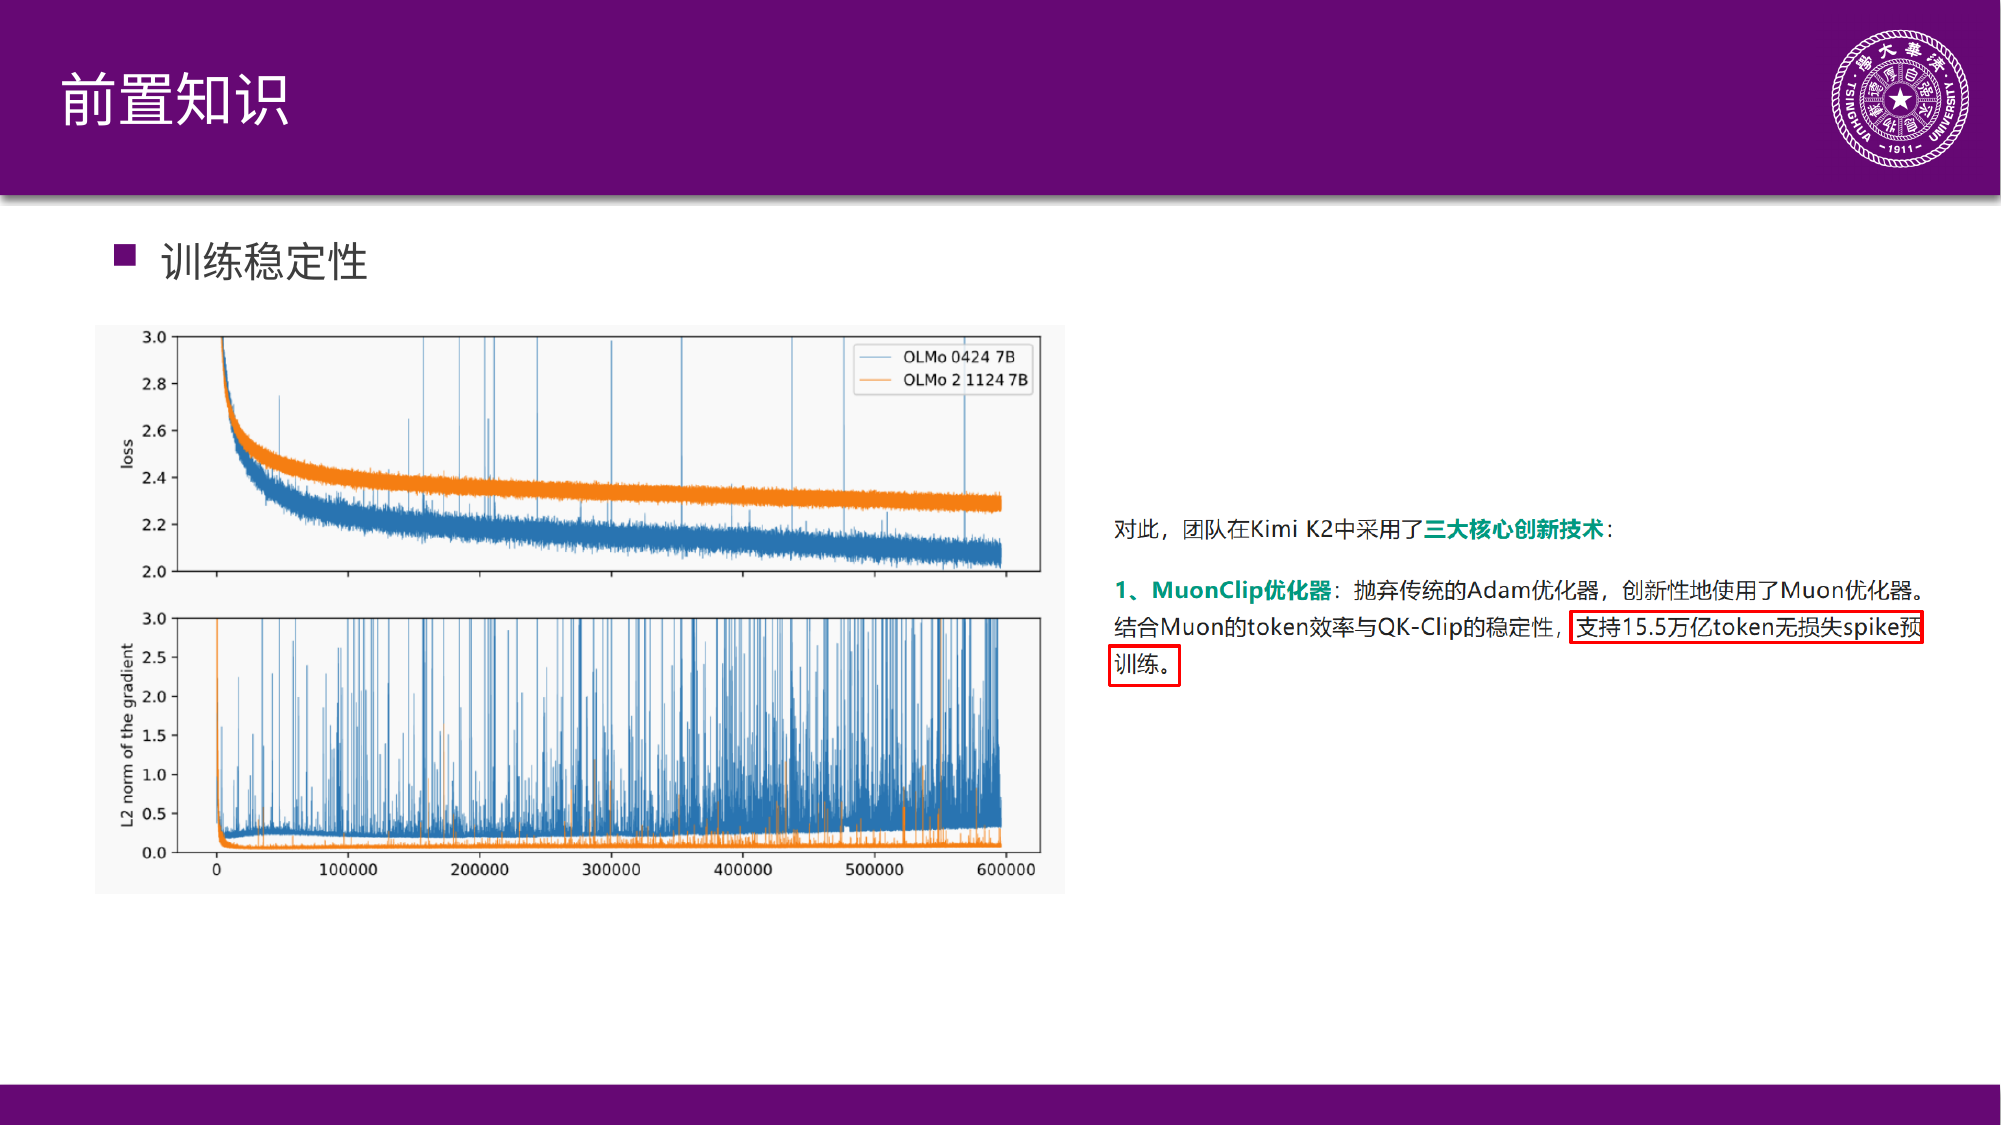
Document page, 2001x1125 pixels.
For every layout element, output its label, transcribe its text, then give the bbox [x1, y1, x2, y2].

title 前置知识 [44, 14, 1816, 181]
text_box 训练稳定性 [95, 227, 749, 302]
picture [1096, 507, 1942, 685]
picture [94, 324, 1065, 894]
